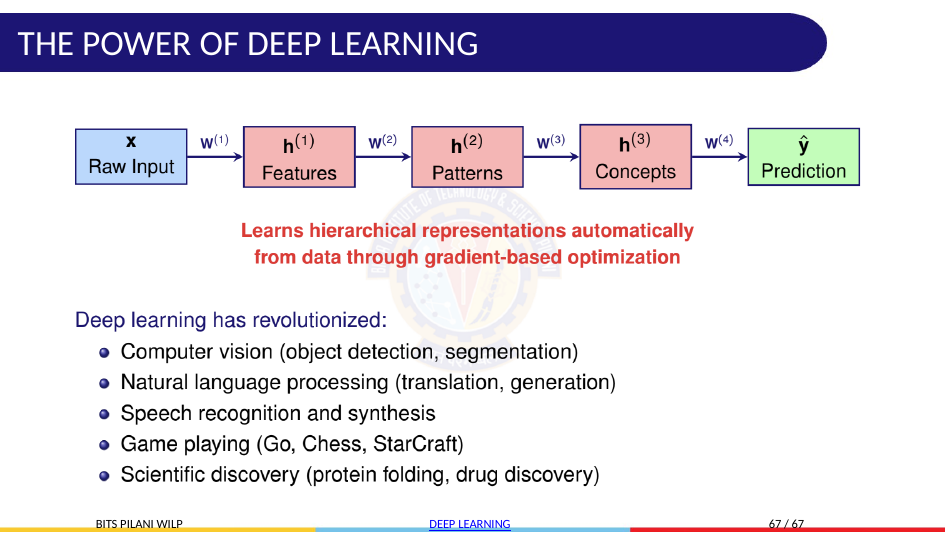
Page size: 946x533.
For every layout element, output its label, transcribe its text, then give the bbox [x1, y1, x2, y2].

footer BITS Pilani WILP [93, 514, 215, 533]
title The Power of Deep Learning [15, 17, 886, 110]
slide_number 67 / 67 [762, 514, 815, 533]
text_box Deep Learning [427, 514, 526, 532]
picture [0, 13, 945, 532]
